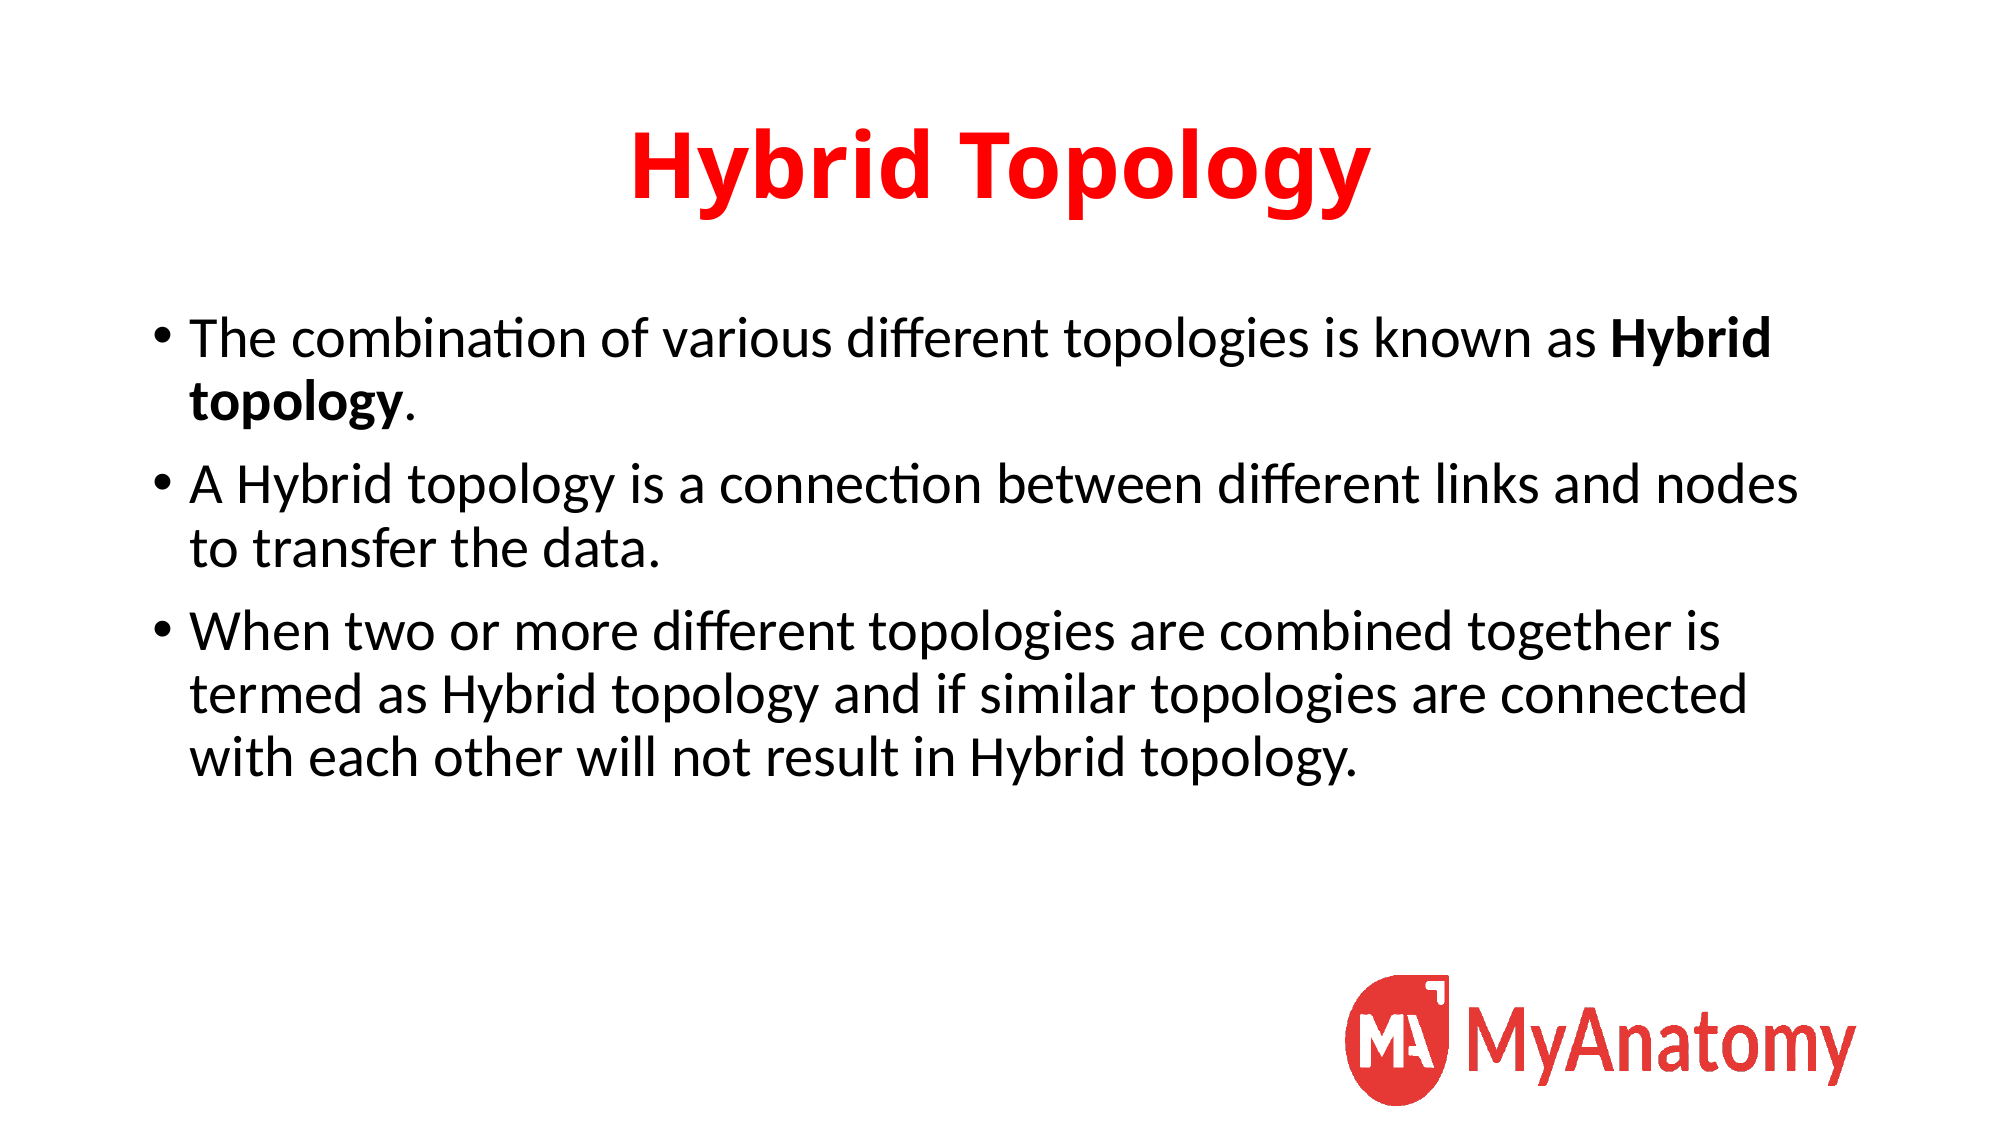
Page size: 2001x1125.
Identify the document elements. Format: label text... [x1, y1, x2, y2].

title Hybrid Topology [137, 59, 1863, 278]
picture [1337, 932, 1863, 1125]
list The combination of various different topologies is known as Hybrid topology. A Hybrid topology is a connection between different links and nodes to transfer the data. When two or more different topologies are combined together is termed as Hybrid topology and if similar topologies are connected with each other will not result in Hybrid topology. [137, 299, 1863, 850]
